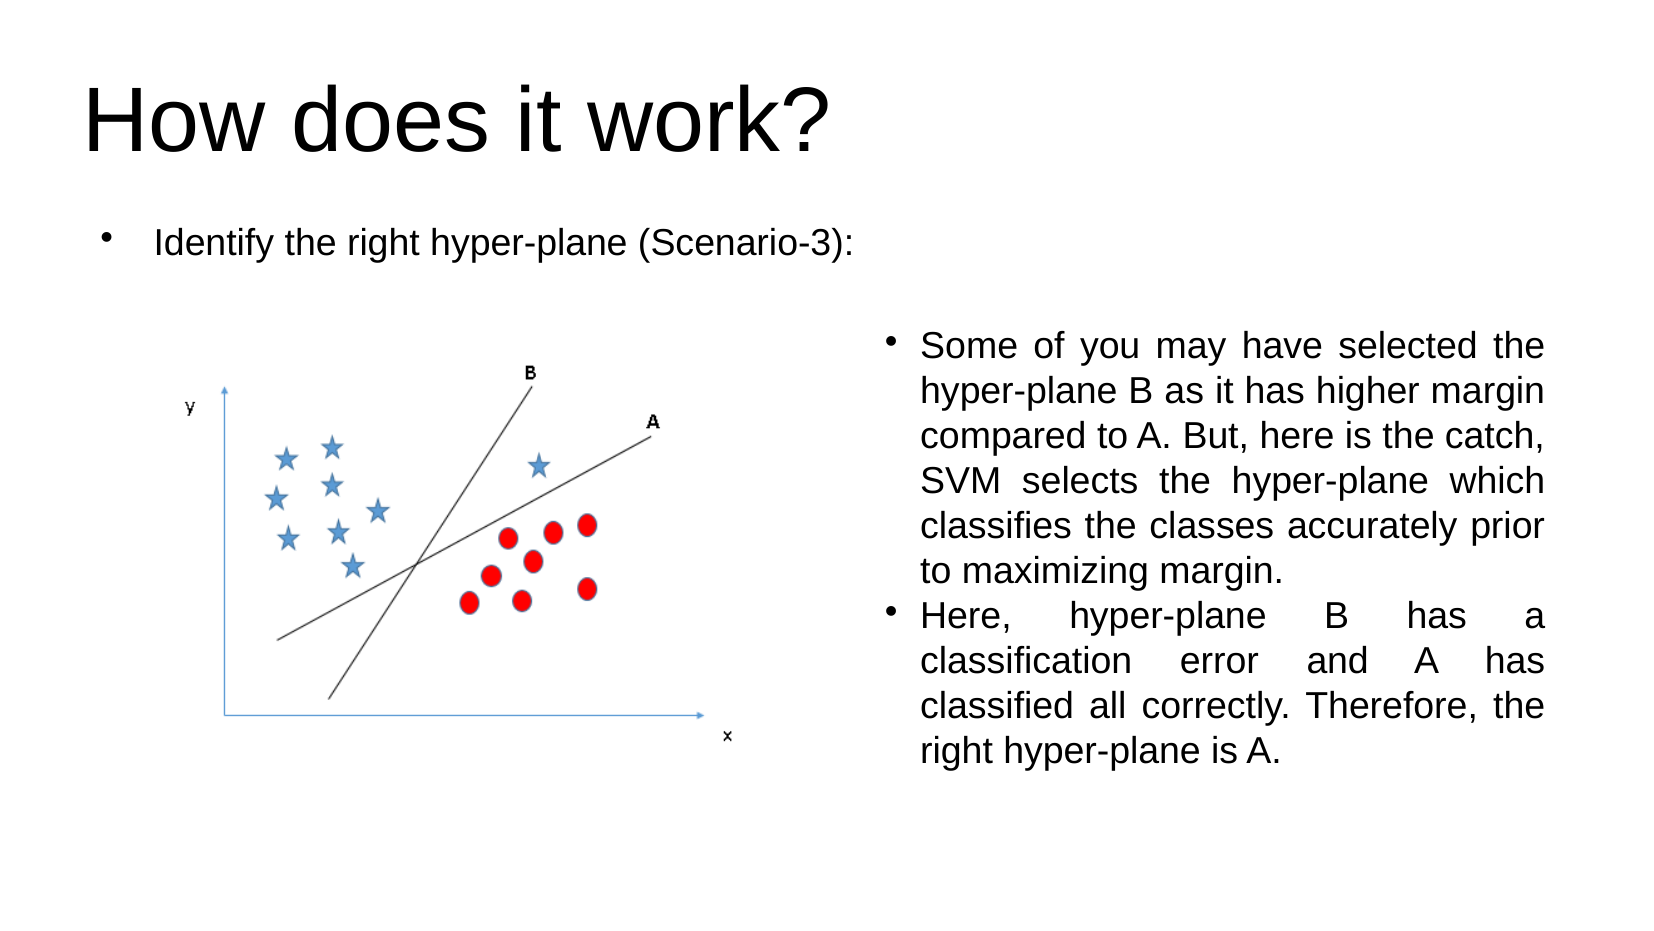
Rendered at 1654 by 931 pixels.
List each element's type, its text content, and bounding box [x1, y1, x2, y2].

text_box How does it work? [82, 37, 1571, 193]
text_box Identify the right hyper-plane (Scenario-3): [82, 217, 1571, 757]
text_box Some of you may have selected the hyper-plane B as it has higher margin compared to A. But, here is the catch, SVM selects the hyper-plane which classifies the classes accurately prior to maximizing margin. Here, hyper-plane B has a classification error and A has classified all correctly. Therefore, the right hyper-plane is A. [869, 313, 1560, 765]
picture [135, 322, 744, 755]
